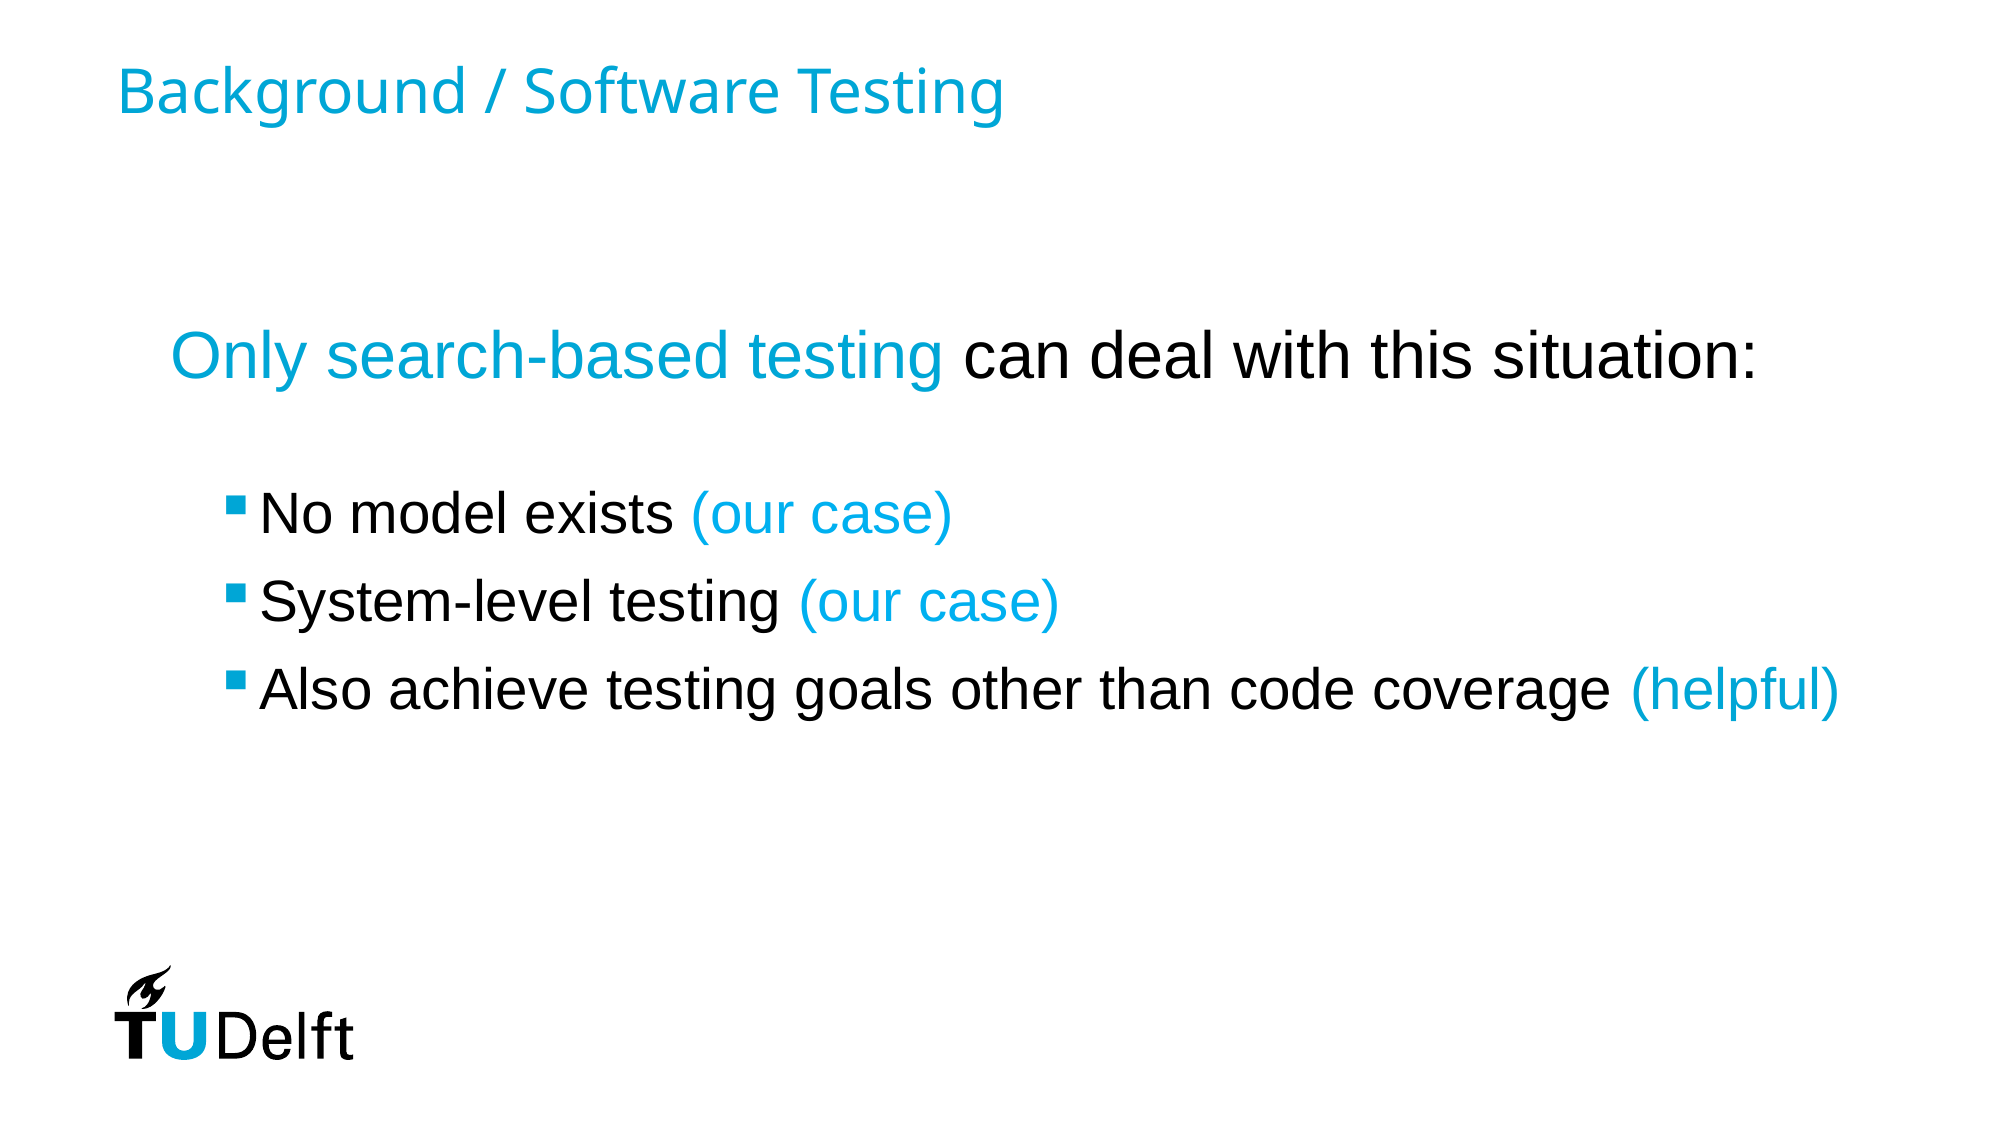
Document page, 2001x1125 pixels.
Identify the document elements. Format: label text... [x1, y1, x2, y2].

text_box Background / Software Testing [116, 60, 1884, 141]
list Only search-based testing can deal with this situation: No model exists (our case) System-level testing (our case) Also achieve testing goals other than code coverage (helpful) [170, 320, 1903, 805]
